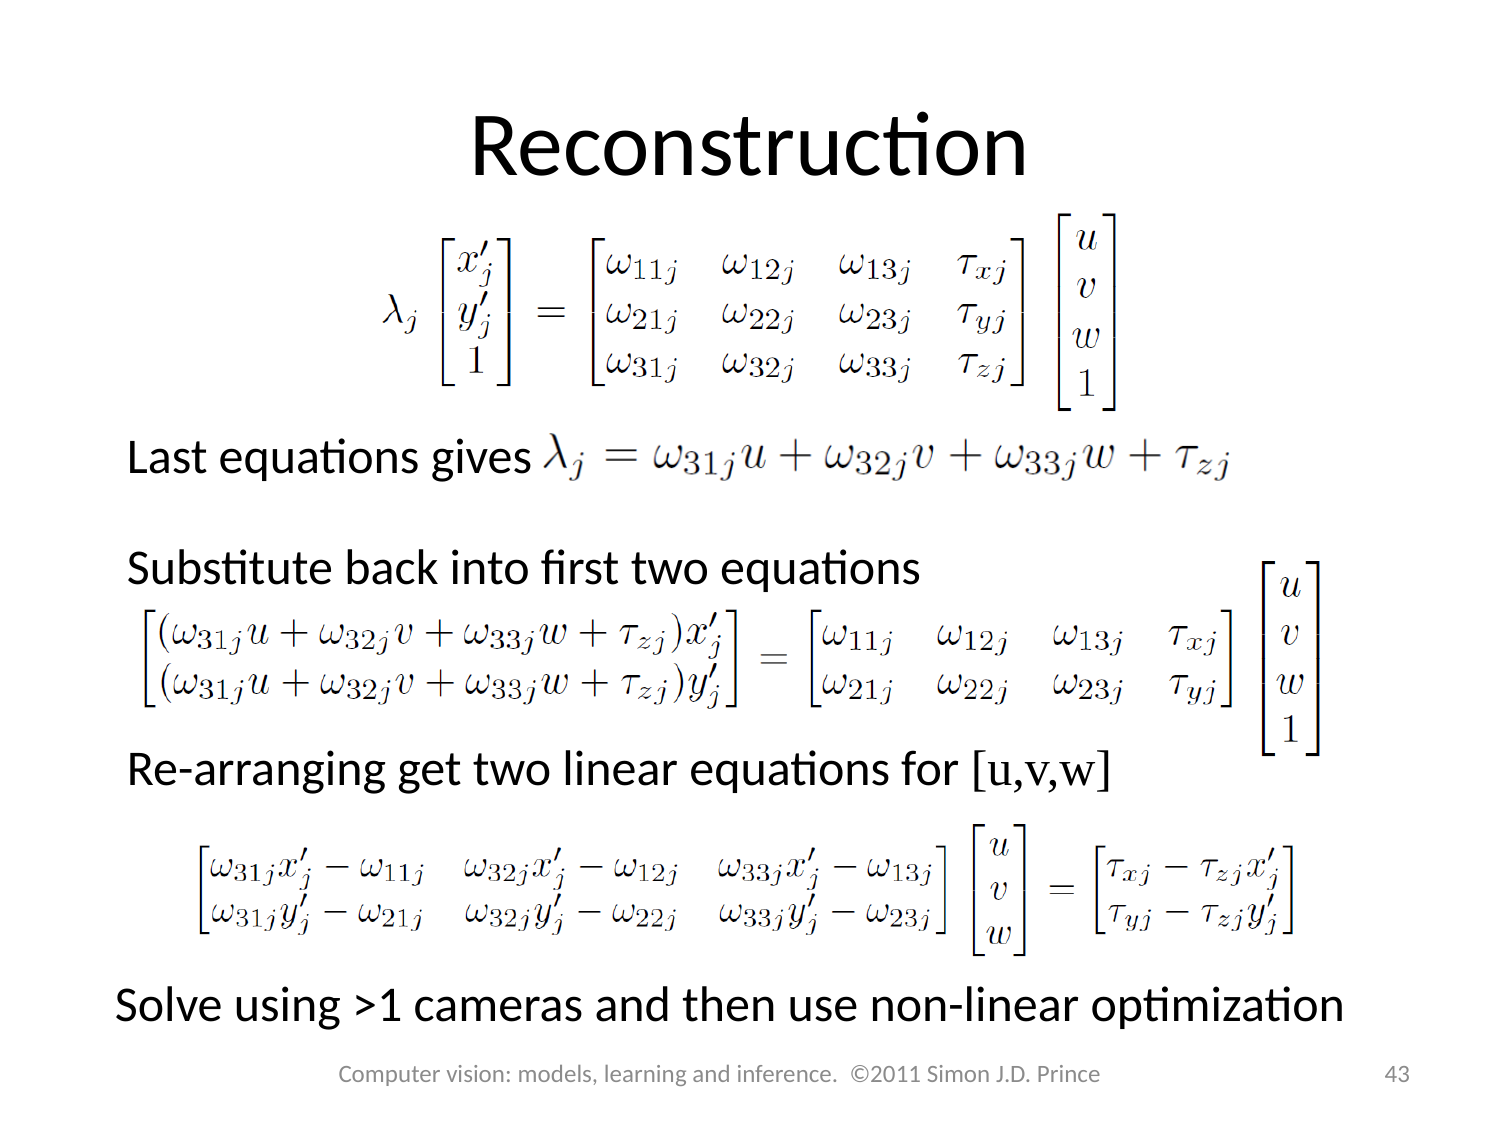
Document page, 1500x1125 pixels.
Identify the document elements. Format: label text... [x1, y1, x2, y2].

slide_number 43 [1140, 1042, 1425, 1103]
footer Computer vision: models, learning and inference. ©2011 Simon J.D. Prince [301, 1042, 1140, 1103]
picture [135, 550, 1329, 761]
picture [182, 809, 1306, 965]
text_box Last equations gives [1134, 415, 1282, 491]
picture [371, 195, 1131, 421]
title Reconstruction [75, 45, 1425, 233]
text_box Last equations gives [112, 415, 534, 491]
picture [536, 427, 1234, 486]
text_box Re-arranging get two linear equations for [u,v,w] [112, 727, 1282, 803]
text_box Solve using >1 cameras and then use non-linear optimization [100, 964, 1365, 1039]
text_box Substitute back into first two equations [112, 527, 1282, 602]
